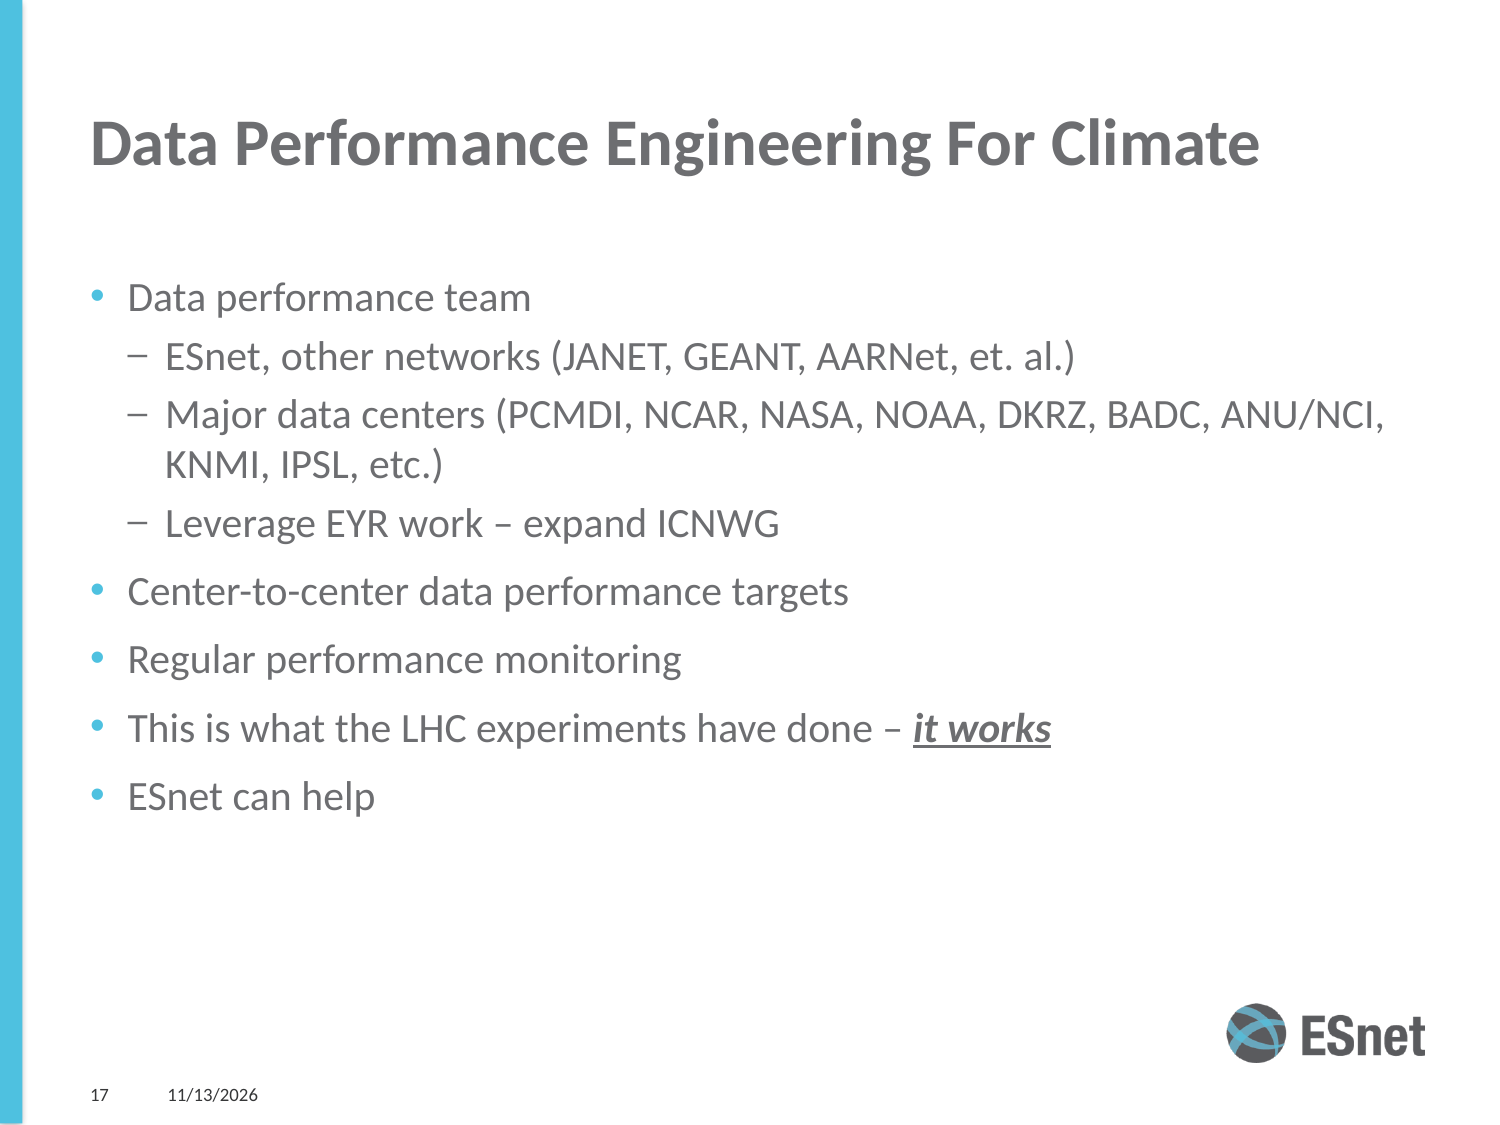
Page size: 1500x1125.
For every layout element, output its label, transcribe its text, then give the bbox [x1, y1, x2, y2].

list Data performance team ESnet, other networks (JANET, GEANT, AARNet, et. al.) Major data centers (PCMDI, NCAR, NASA, NOAA, DKRZ, BADC, ANU/NCI, KNMI, IPSL, etc.) Leverage EYR work – expand ICNWG Center-to-center data performance targets Regular performance monitoring This is what the LHC experiments have done – it works ESnet can help [75, 262, 1425, 976]
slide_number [152, 1063, 430, 1124]
title Data Performance Engineering For Climate [75, 45, 1425, 233]
slide_number 17 [75, 1063, 149, 1124]
picture [1226, 1003, 1425, 1063]
